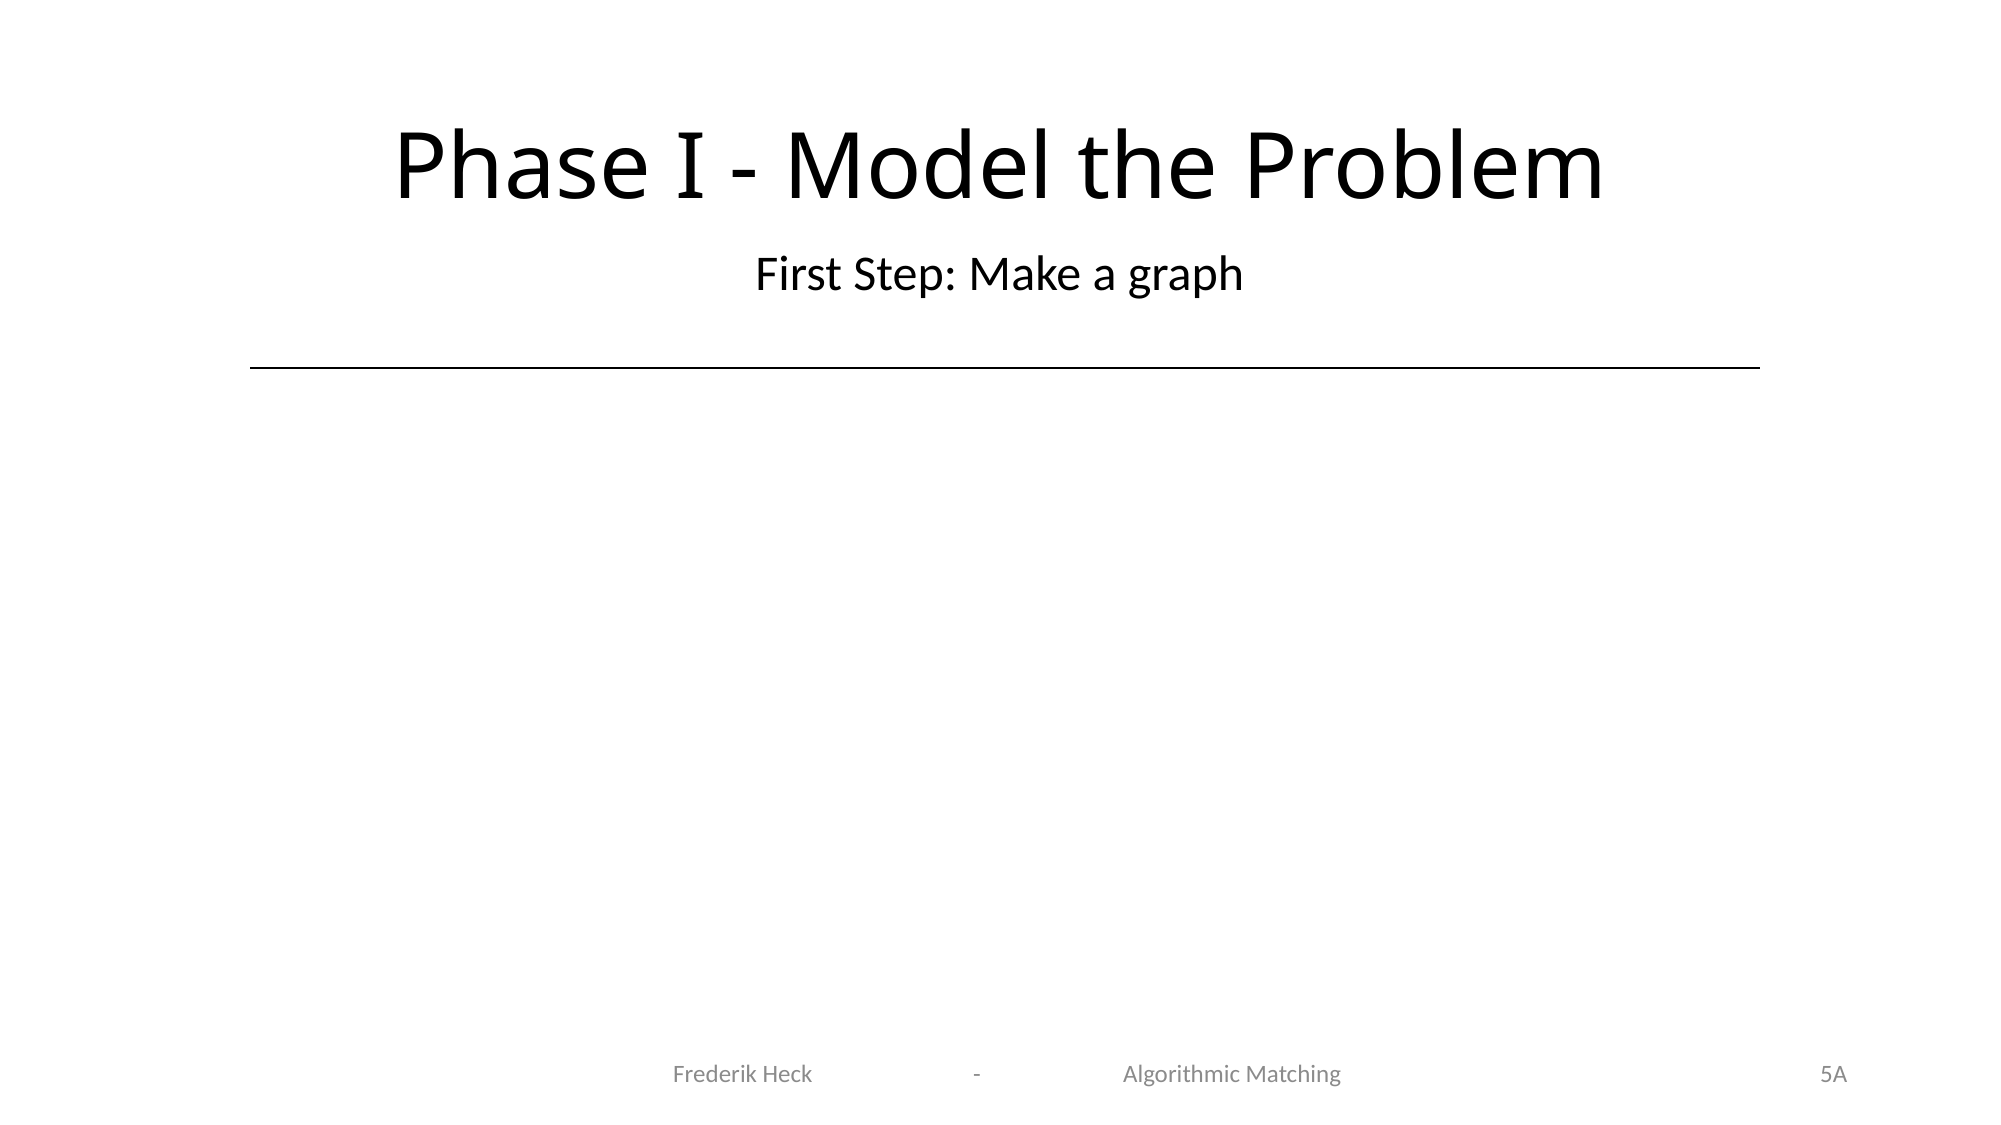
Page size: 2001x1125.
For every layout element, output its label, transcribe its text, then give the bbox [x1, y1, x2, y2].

footer Frederik Heck - Algorithmic Matching [516, 1042, 1504, 1103]
slide_number 5A [1504, 1042, 1863, 1103]
title Phase I - Model the Problem [137, 59, 1863, 233]
text_box First Step: Make a graph [137, 233, 1863, 369]
